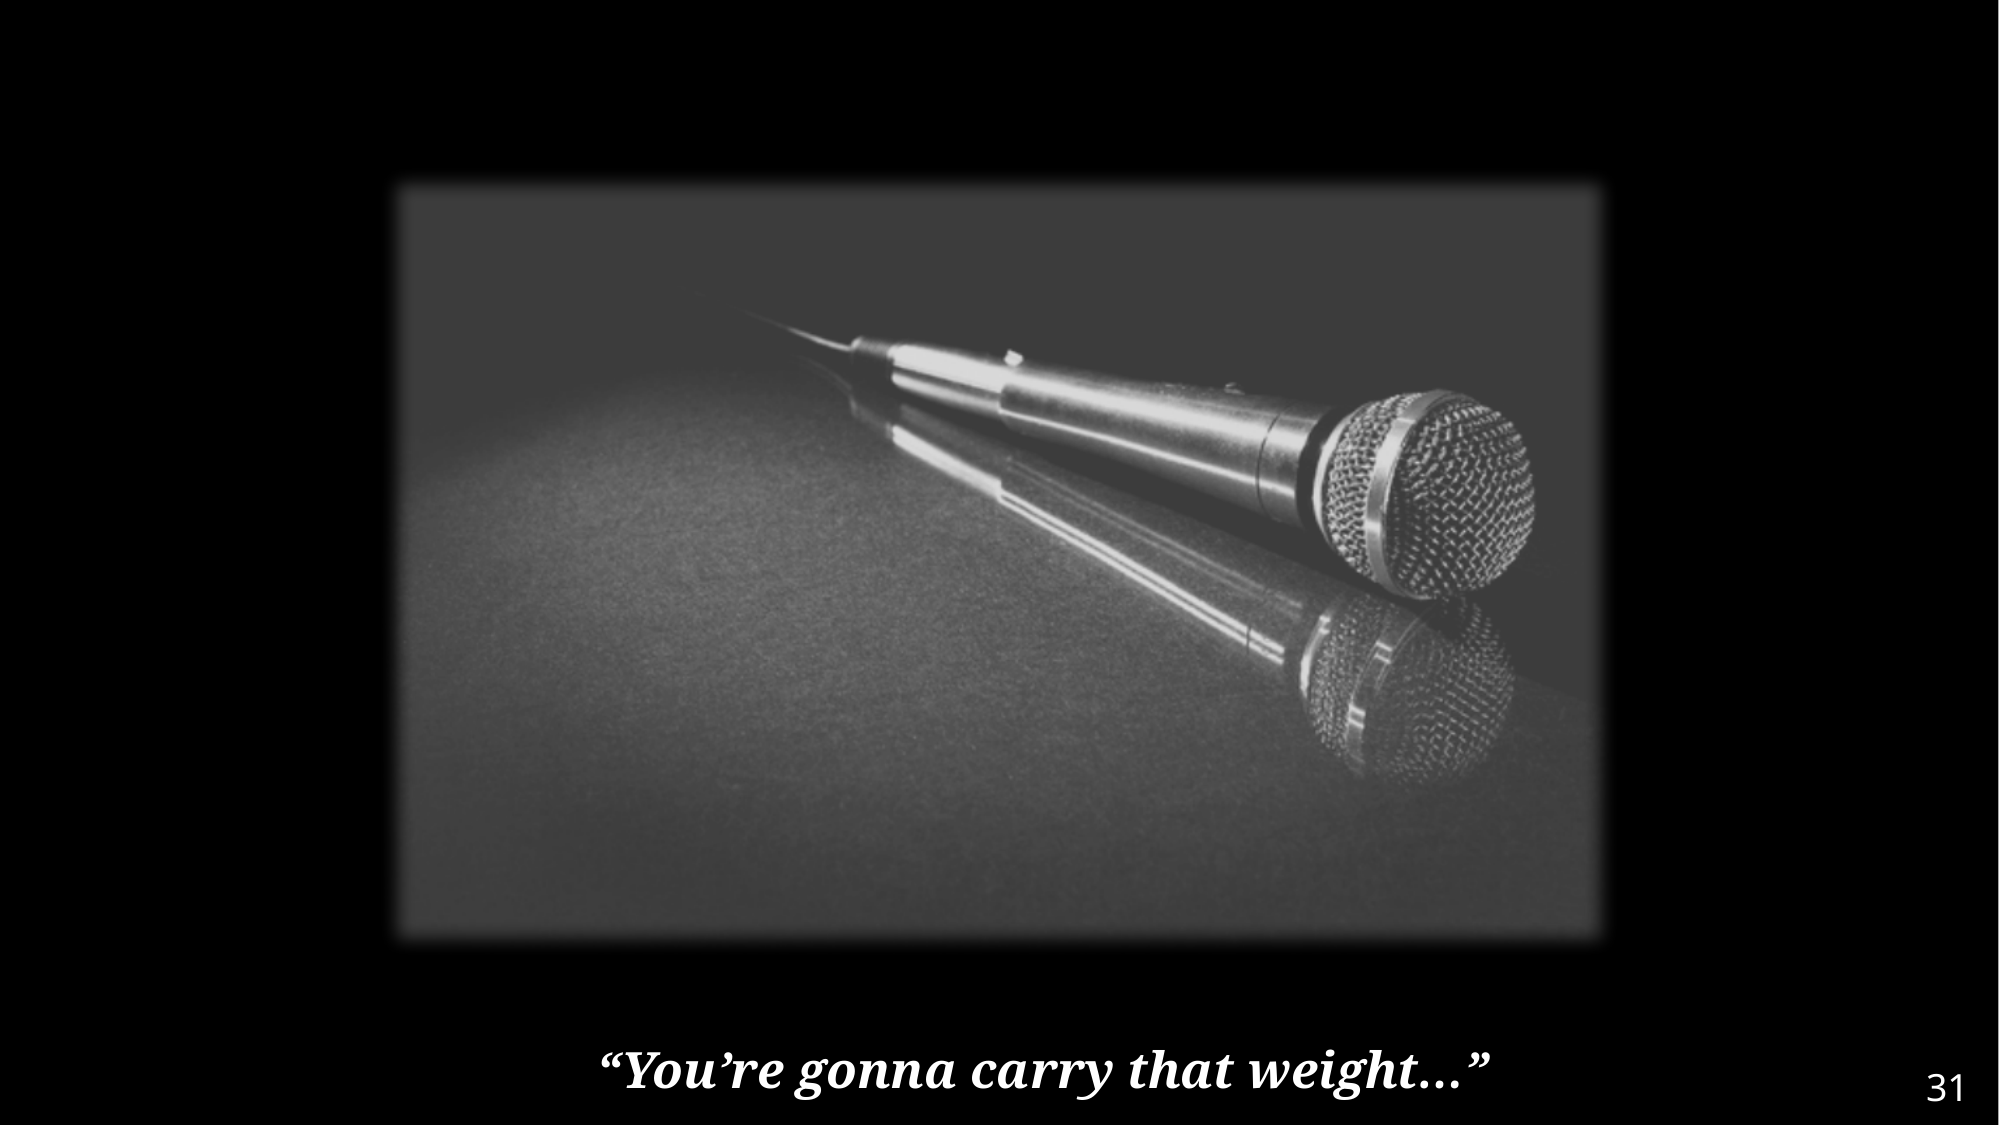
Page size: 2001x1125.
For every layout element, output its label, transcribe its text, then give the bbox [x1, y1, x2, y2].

text_box “You’re gonna carry that weight…” [147, 1031, 1939, 1106]
text_box [0, 0, 1999, 1125]
picture [379, 166, 1621, 959]
text_box 31 [1911, 1056, 2000, 1080]
